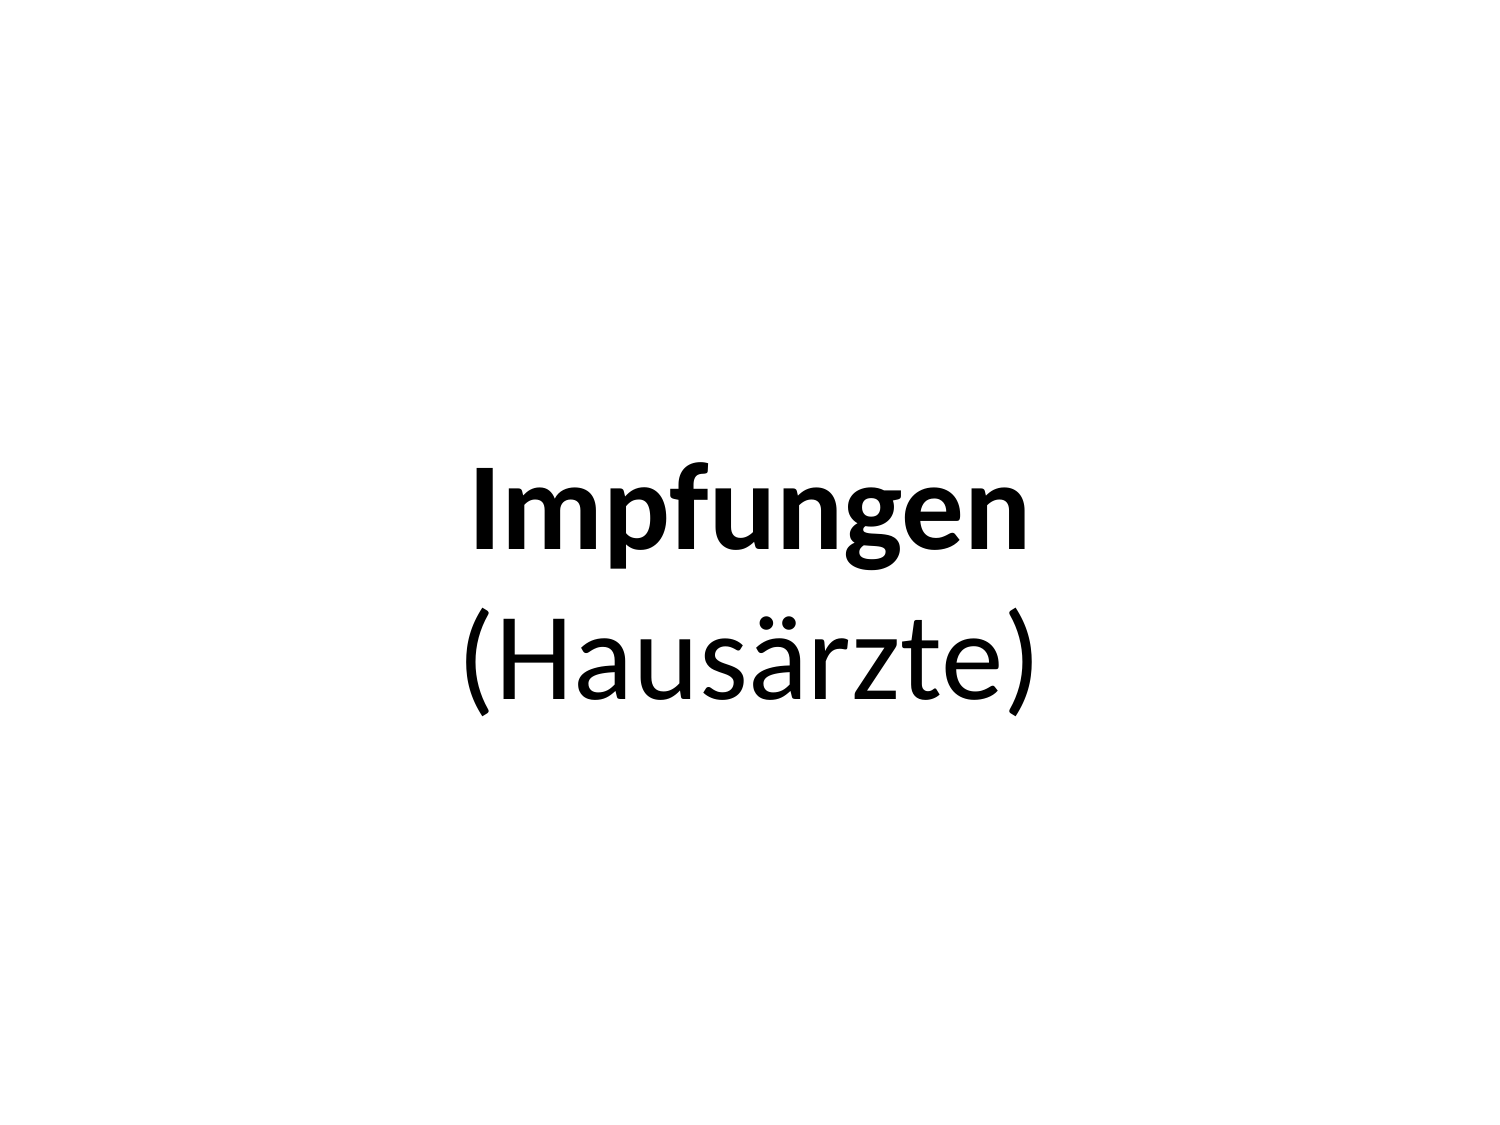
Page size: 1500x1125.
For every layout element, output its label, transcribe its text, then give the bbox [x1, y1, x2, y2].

title Impfungen (Hausärzte) [75, 278, 1425, 870]
